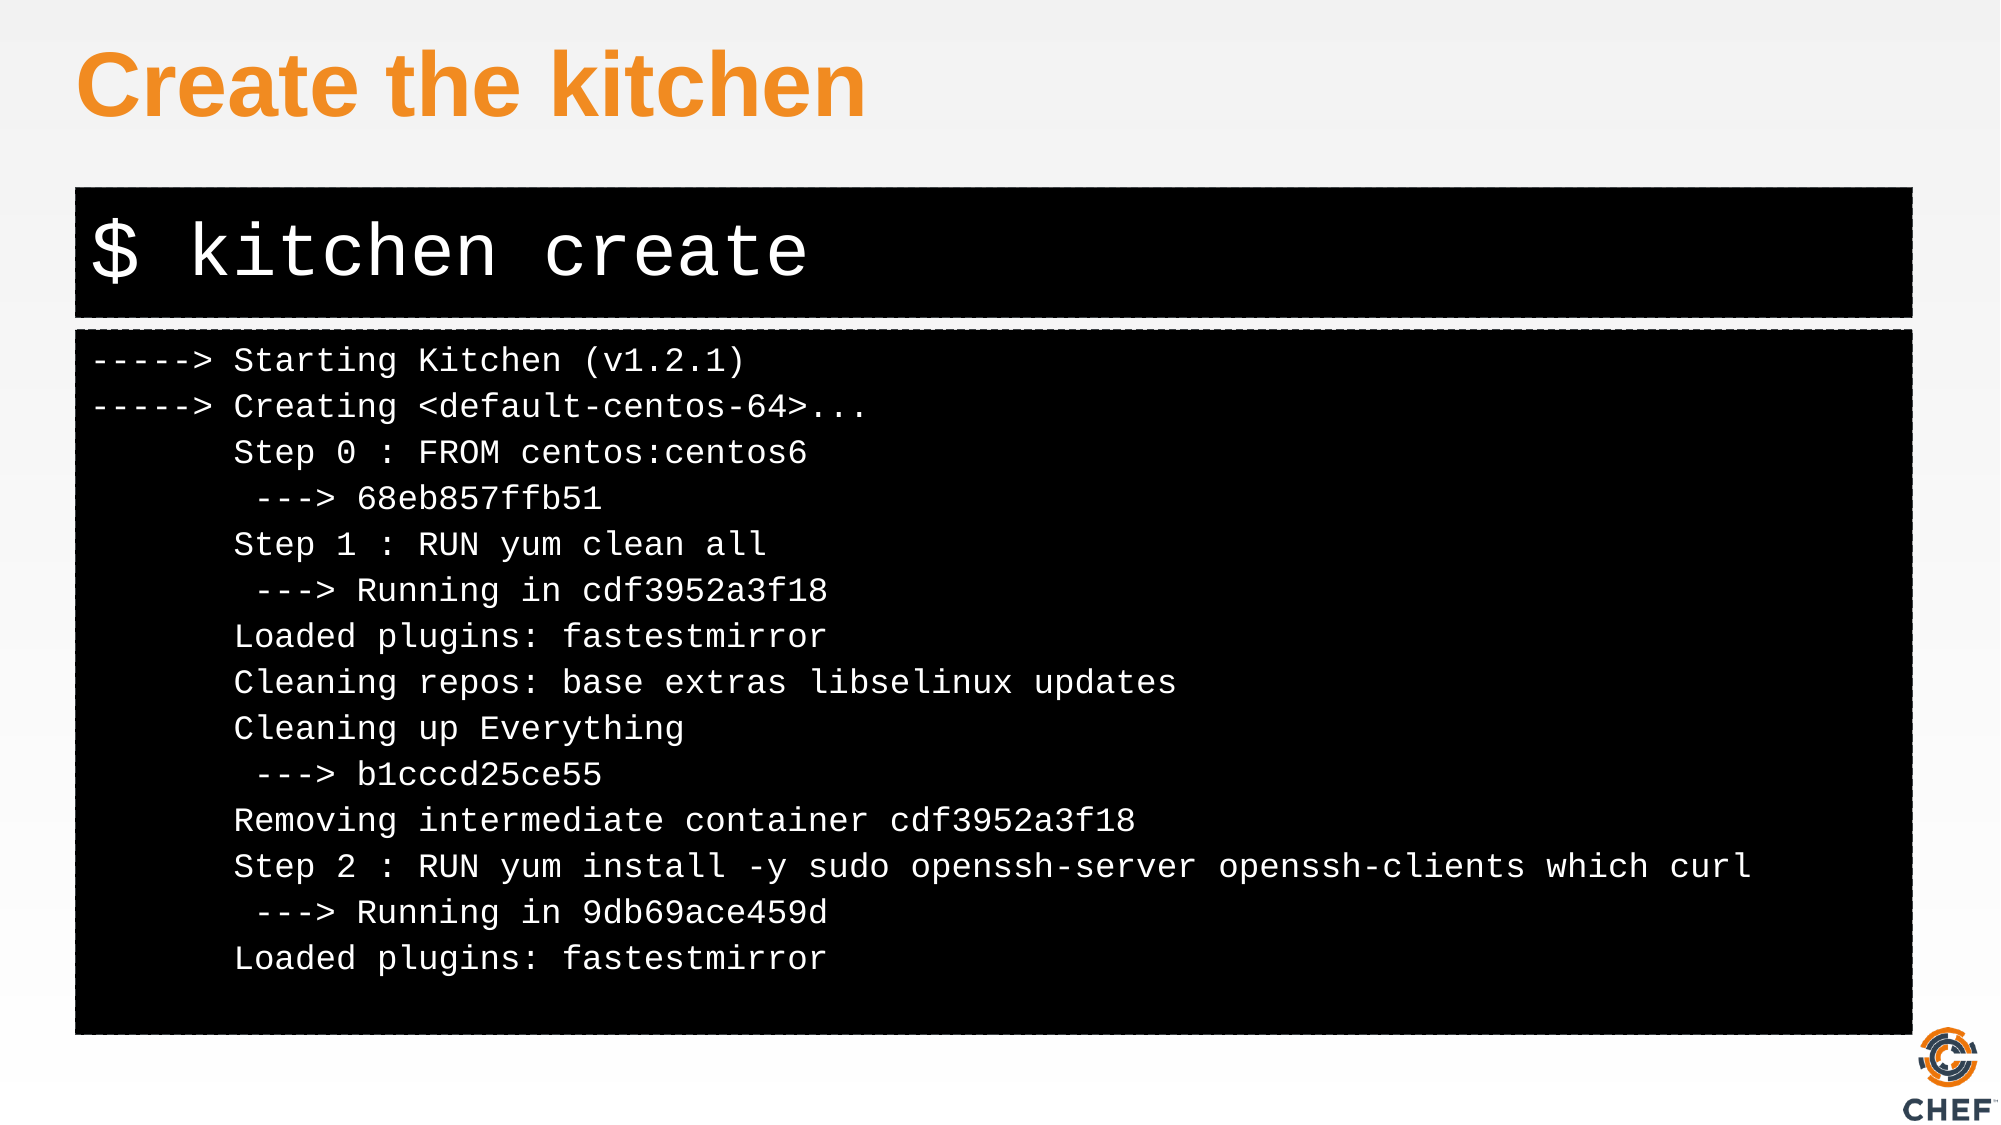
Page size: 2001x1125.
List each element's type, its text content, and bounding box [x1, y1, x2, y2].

picture [1903, 1027, 1998, 1121]
title Create the kitchen [75, 37, 1913, 140]
list -----> Starting Kitchen (v1.2.1) -----> Creating <default-centos-64>... Step 0 : FROM centos:centos6 ---> 68eb857ffb51 Step 1 : RUN yum clean all ---> Running in cdf3952a3f18 Loaded plugins: fastestmirror Cleaning repos: base extras libselinux updates Cleaning up Everything ---> b1cccd25ce55 Removing intermediate container cdf3952a3f18 Step 2 : RUN yum install -y sudo openssh-server openssh-clients which curl ---> Running in 9db69ace459d Loaded plugins: fastestmirror [75, 329, 1913, 1035]
list kitchen create [172, 201, 1908, 291]
